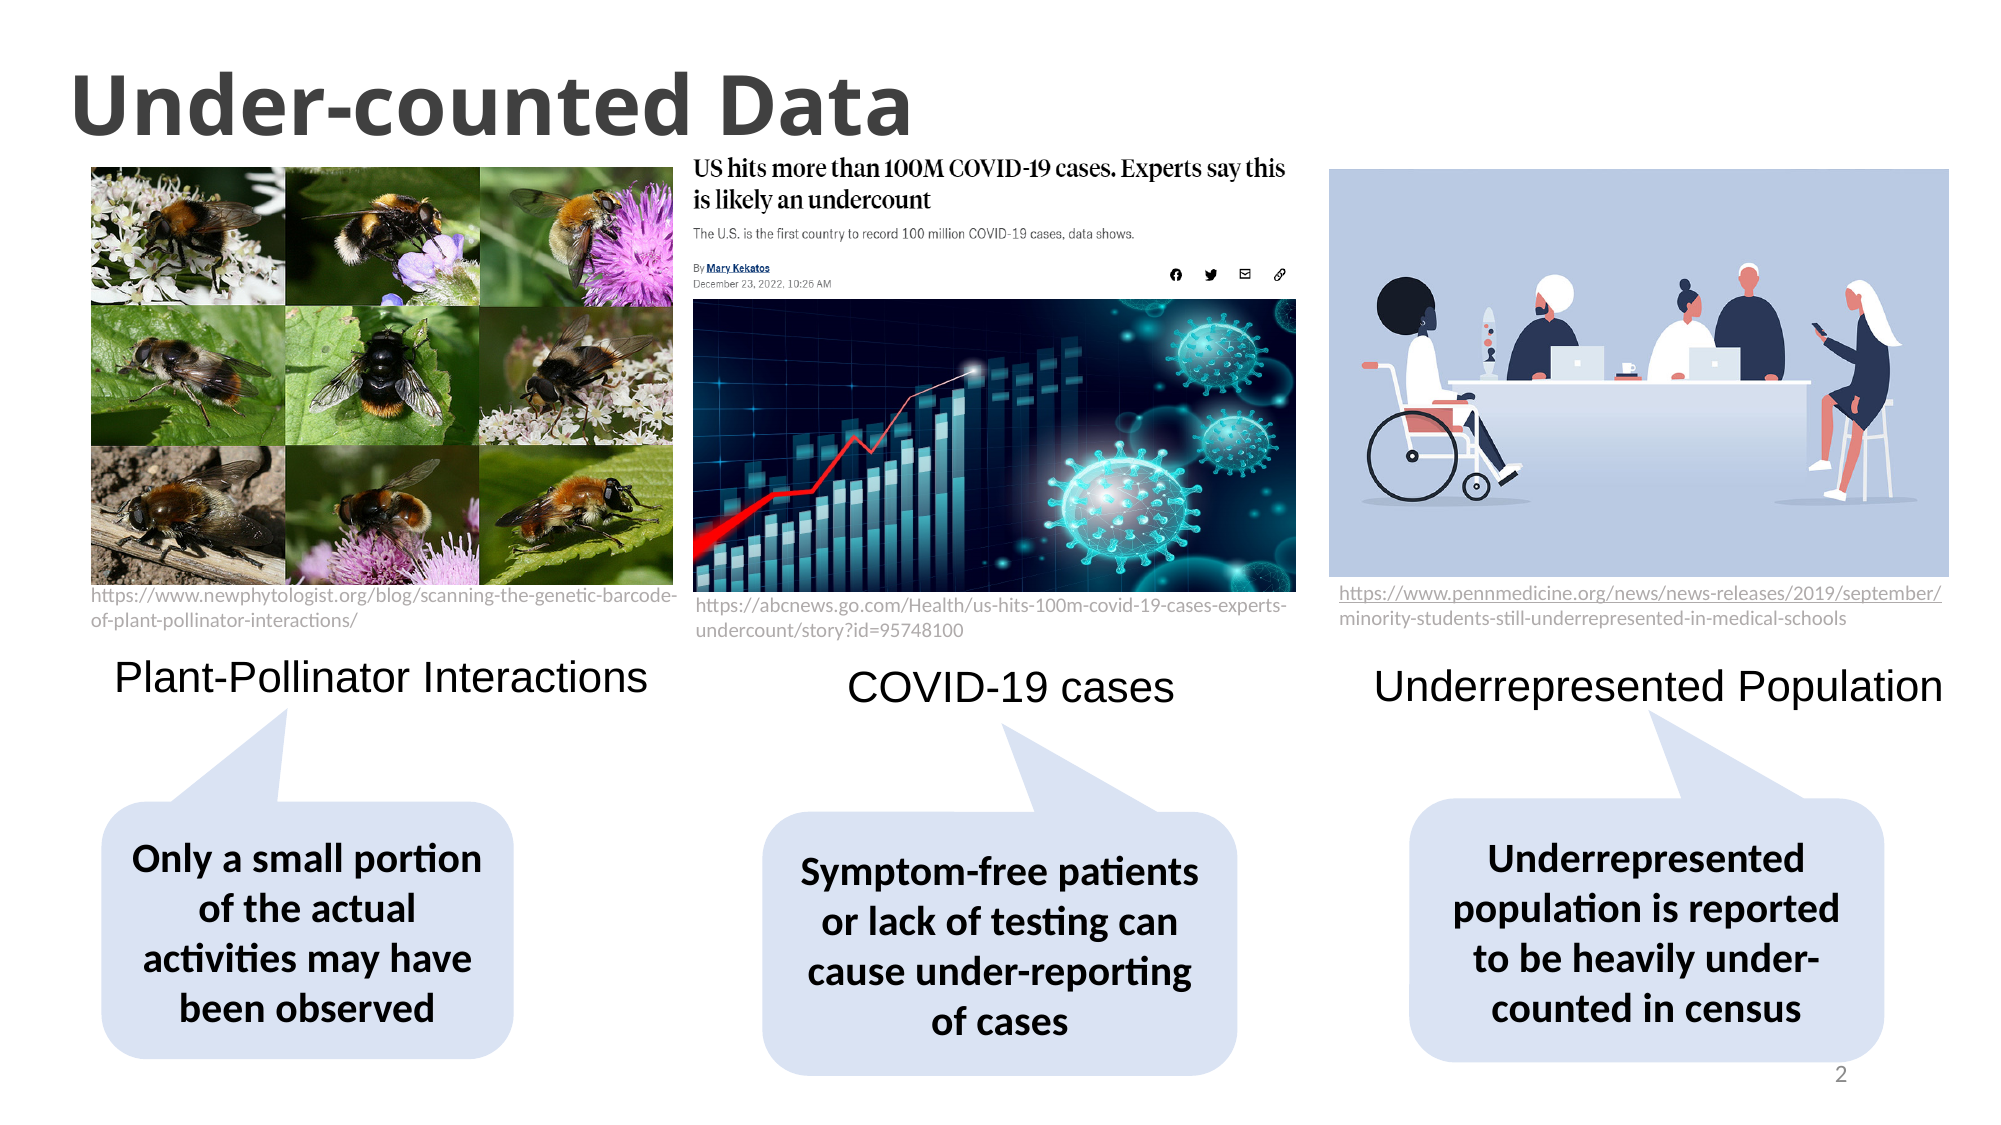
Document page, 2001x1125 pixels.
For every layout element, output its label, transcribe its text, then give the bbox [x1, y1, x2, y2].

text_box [680, 148, 1305, 1073]
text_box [1324, 169, 1979, 1060]
slide_number 2 [1412, 1060, 1863, 1103]
title Under-counted Data [53, 46, 1704, 170]
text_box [75, 167, 680, 1057]
